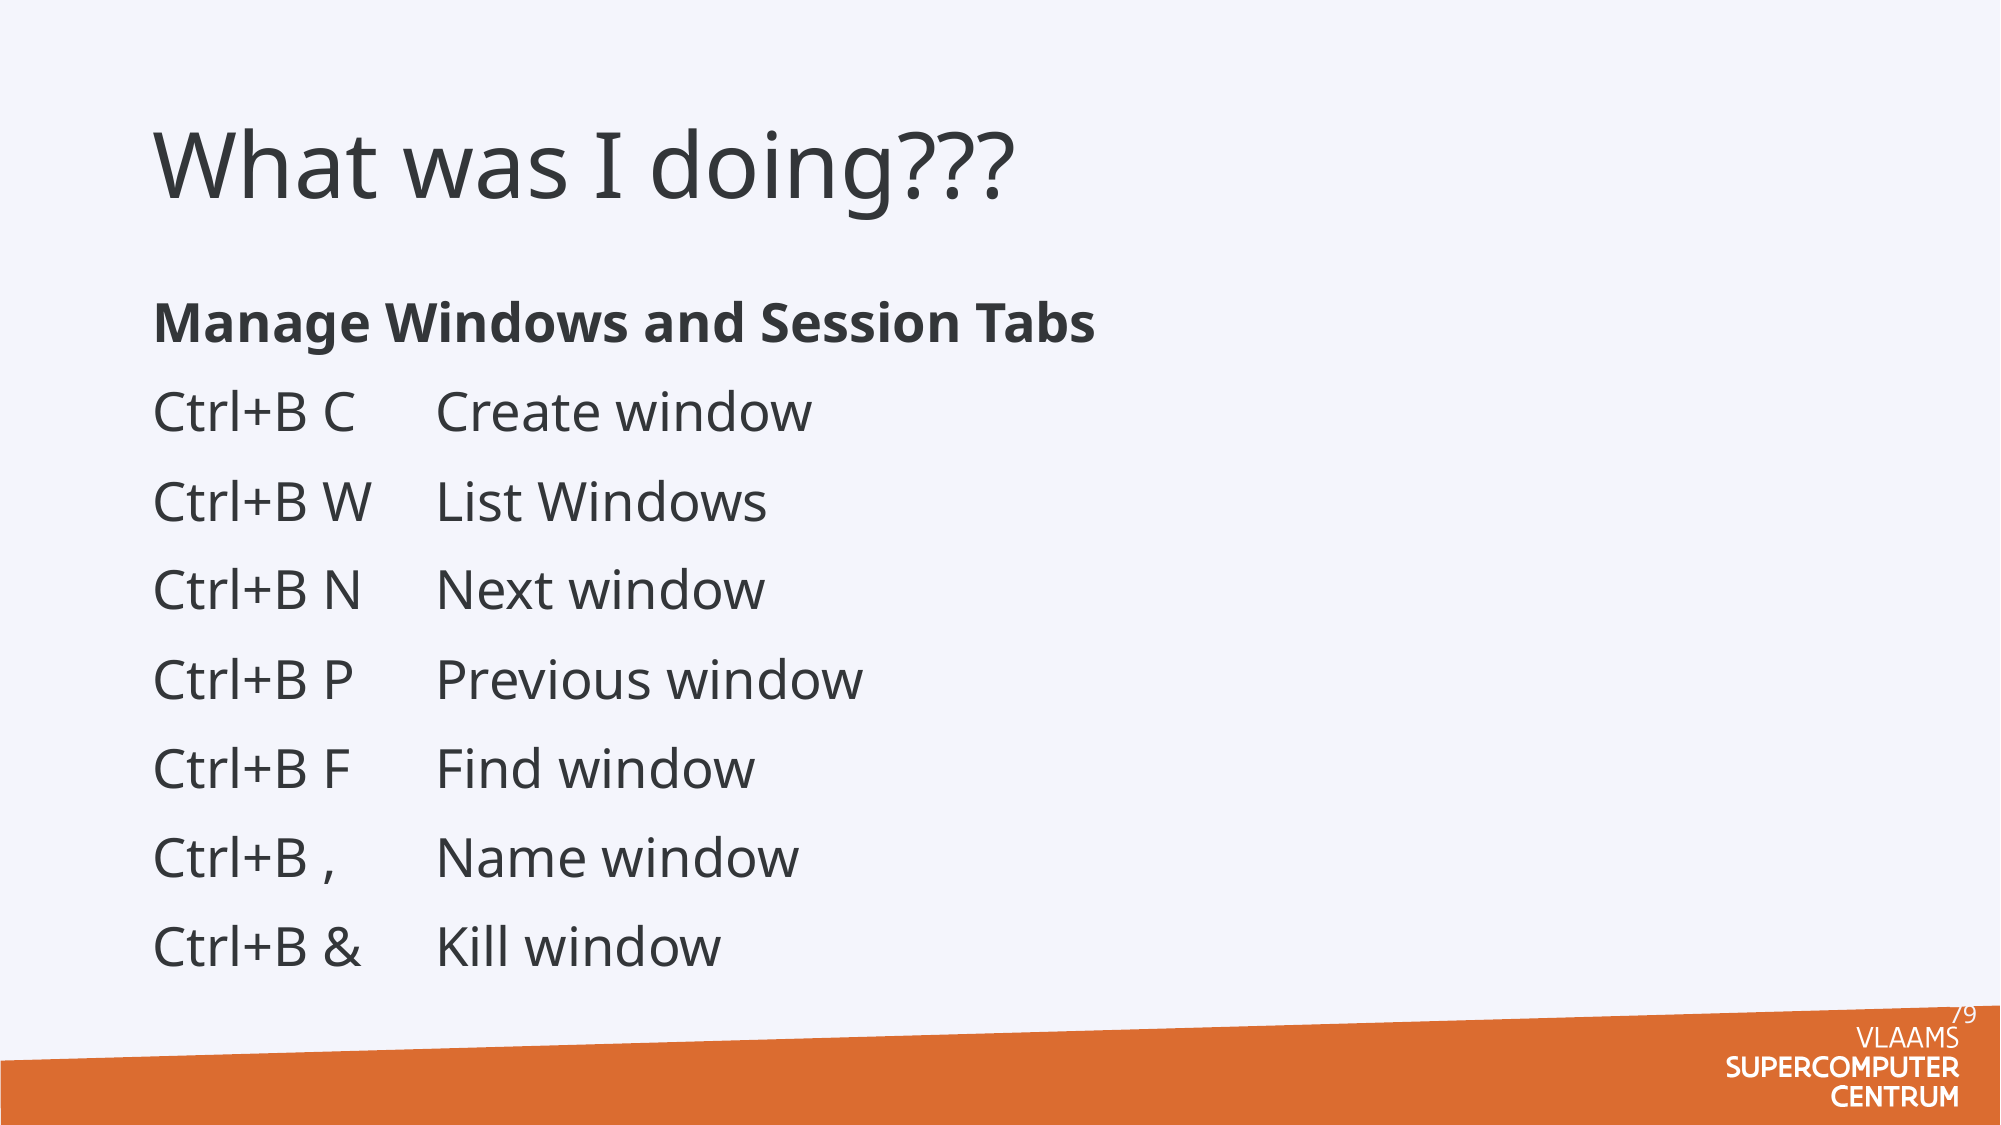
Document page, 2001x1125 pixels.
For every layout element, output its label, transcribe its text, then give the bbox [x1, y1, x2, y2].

slide_number 79 [1787, 992, 1993, 1040]
table_cell Ctrl+B F [137, 723, 420, 812]
table_cell Kill window [420, 901, 1697, 990]
table_cell Ctrl+B , [137, 812, 420, 901]
table_cell List Windows [420, 455, 1697, 544]
table_cell Ctrl+B P [137, 634, 420, 723]
title What was I doing??? [137, 59, 1863, 278]
table_cell Next window [420, 544, 1697, 634]
table_cell Name window [420, 812, 1697, 901]
table_cell Create window [420, 366, 1697, 455]
table_cell Ctrl+B C [137, 366, 420, 455]
table_header Manage Windows and Session Tabs [137, 277, 1697, 366]
table_cell Ctrl+B & [137, 901, 420, 990]
picture [1725, 1021, 1960, 1117]
table_cell Ctrl+B N [137, 544, 420, 634]
table_cell Find window [420, 723, 1697, 812]
table_cell Ctrl+B W [137, 455, 420, 544]
table_cell Previous window [420, 634, 1697, 723]
